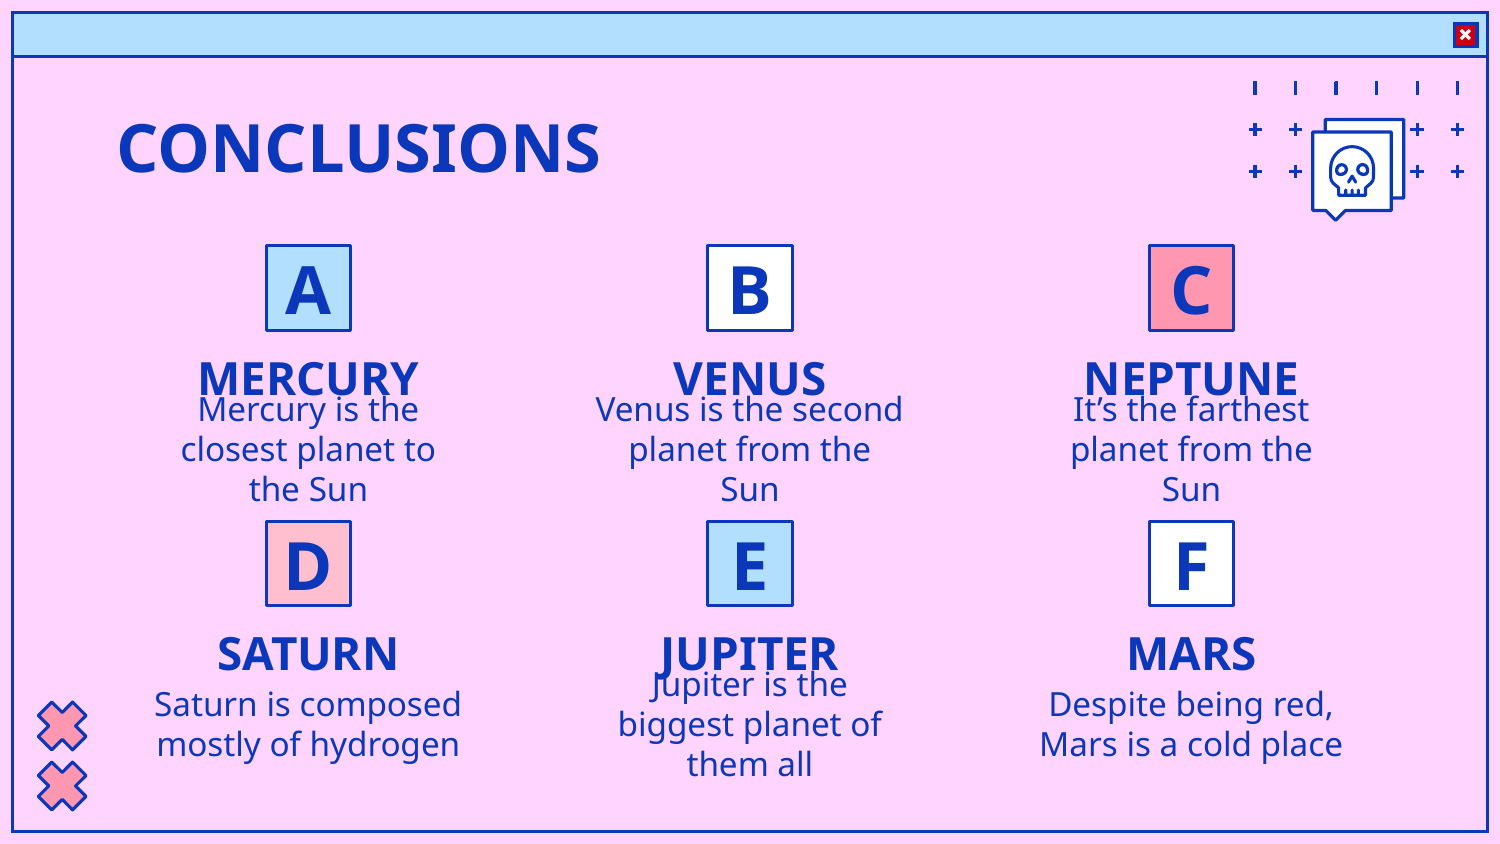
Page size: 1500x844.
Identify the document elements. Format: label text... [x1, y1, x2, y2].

subtitle Despite being red, Mars is a cold place [1021, 673, 1362, 774]
subtitle Mercury is the closest planet to the Sun [138, 397, 479, 499]
text_box [1149, 245, 1234, 257]
text_box [266, 245, 351, 257]
text_box [266, 594, 351, 606]
text_box [266, 521, 351, 533]
title CONCLUSIONS [101, 91, 1250, 189]
text_box [1149, 319, 1234, 331]
text_box [707, 319, 793, 331]
title A [235, 257, 382, 319]
subtitle Saturn is composed mostly of hydrogen [138, 684, 479, 774]
title D [235, 533, 382, 594]
subtitle SATURN [138, 622, 479, 684]
text_box [707, 594, 793, 606]
text_box [266, 319, 351, 331]
title E [677, 533, 823, 594]
subtitle NEPTUNE [1021, 346, 1362, 397]
subtitle Jupiter is the biggest planet of them all [580, 673, 920, 774]
text_box [1149, 521, 1234, 533]
subtitle Venus is the second planet from the Sun [580, 397, 920, 499]
subtitle MARS [1021, 622, 1362, 673]
title F [1118, 533, 1265, 594]
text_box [38, 701, 87, 811]
text_box [707, 521, 793, 533]
subtitle JUPITER [580, 622, 920, 673]
text_box [1149, 594, 1234, 606]
subtitle MERCURY [138, 346, 479, 397]
title B [677, 257, 823, 319]
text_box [1312, 119, 1405, 211]
title C [1118, 257, 1265, 319]
subtitle VENUS [580, 346, 920, 397]
text_box [707, 245, 793, 257]
subtitle It’s the farthest planet from the Sun [1021, 397, 1362, 499]
